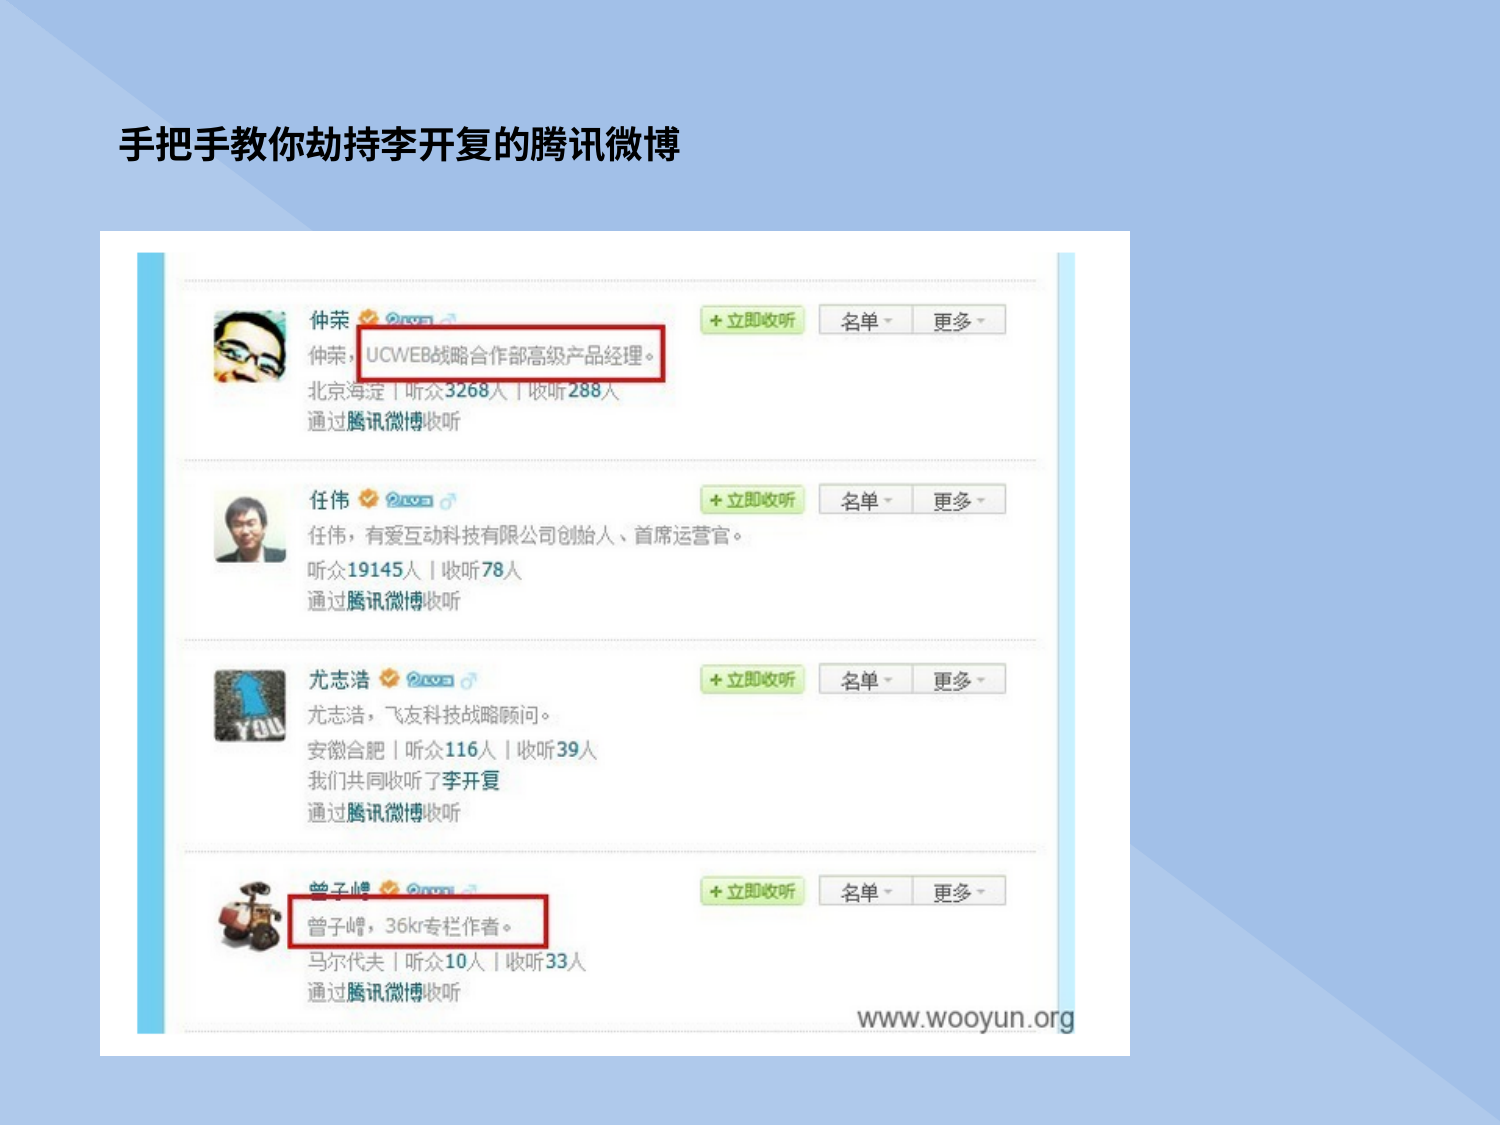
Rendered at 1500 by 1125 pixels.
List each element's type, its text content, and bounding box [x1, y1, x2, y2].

picture [100, 231, 1130, 1056]
text_box 手把手教你劫持李开复的腾讯微博 [103, 113, 696, 174]
